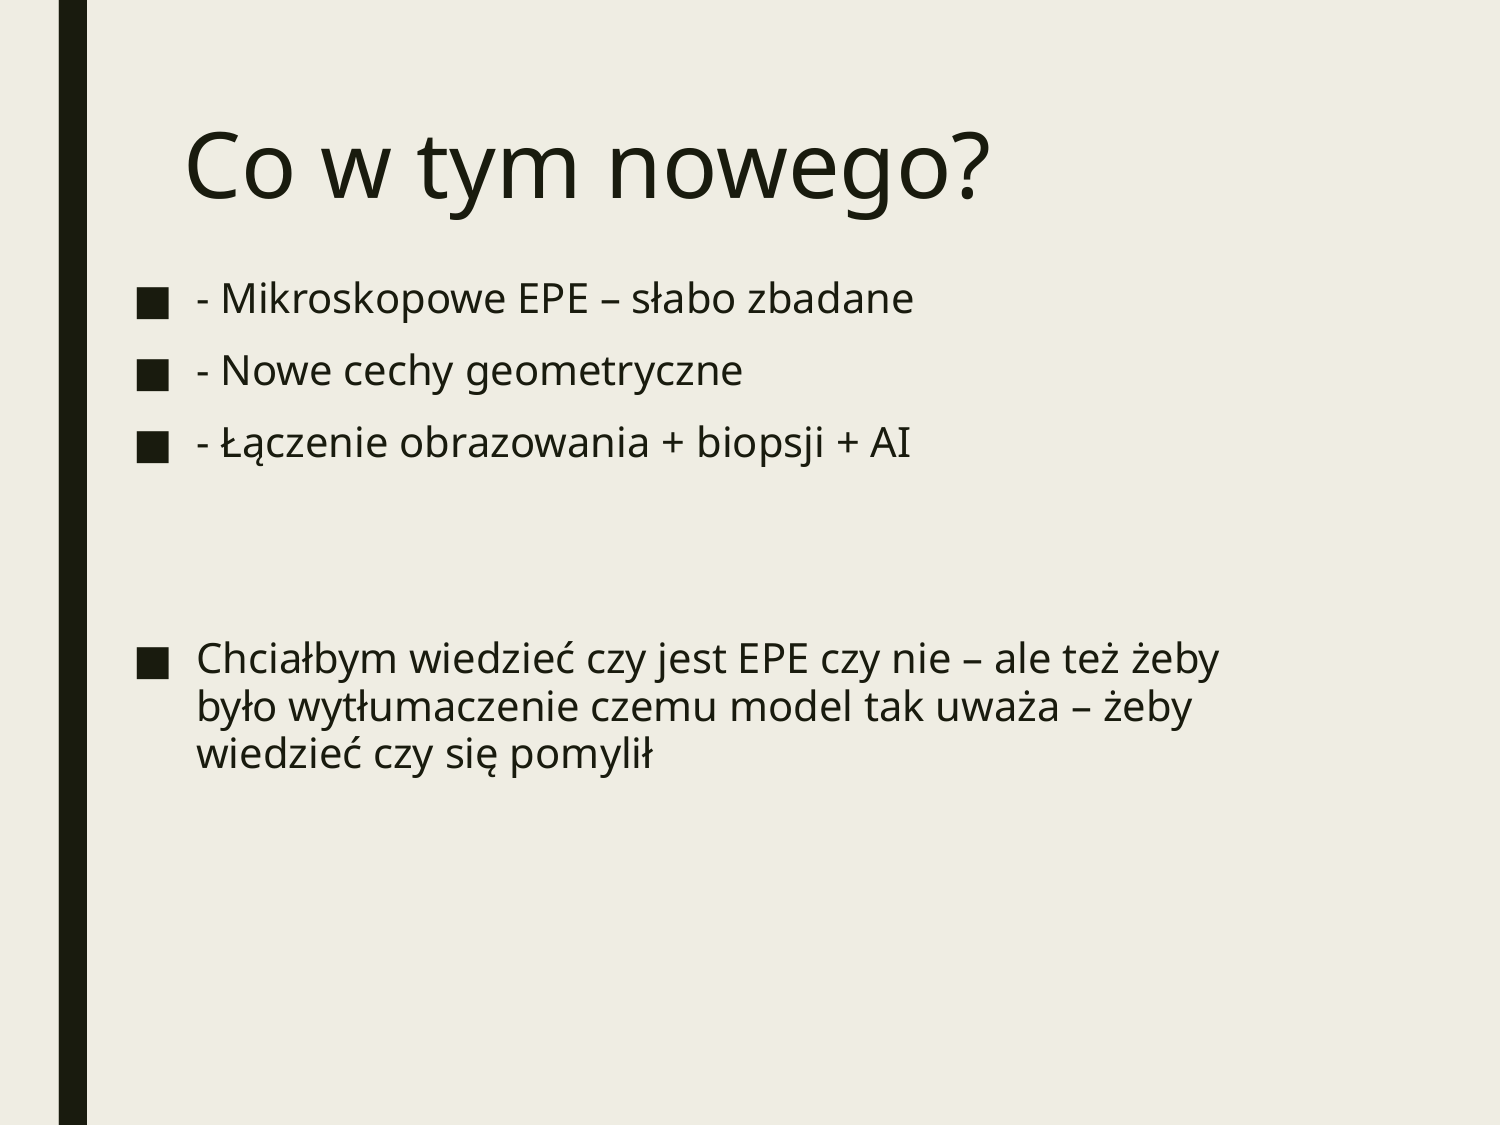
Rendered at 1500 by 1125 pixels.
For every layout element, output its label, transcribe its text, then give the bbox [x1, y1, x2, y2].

title Co w tym nowego? [168, 112, 1351, 357]
list - Mikroskopowe EPE – słabo zbadane - Nowe cechy geometryczne - Łączenie obrazowania + biopsji + AI Chciałbym wiedzieć czy jest EPE czy nie – ale też żeby było wytłumaczenie czemu model tak uważa – żeby wiedzieć czy się pomylił [118, 268, 1300, 857]
